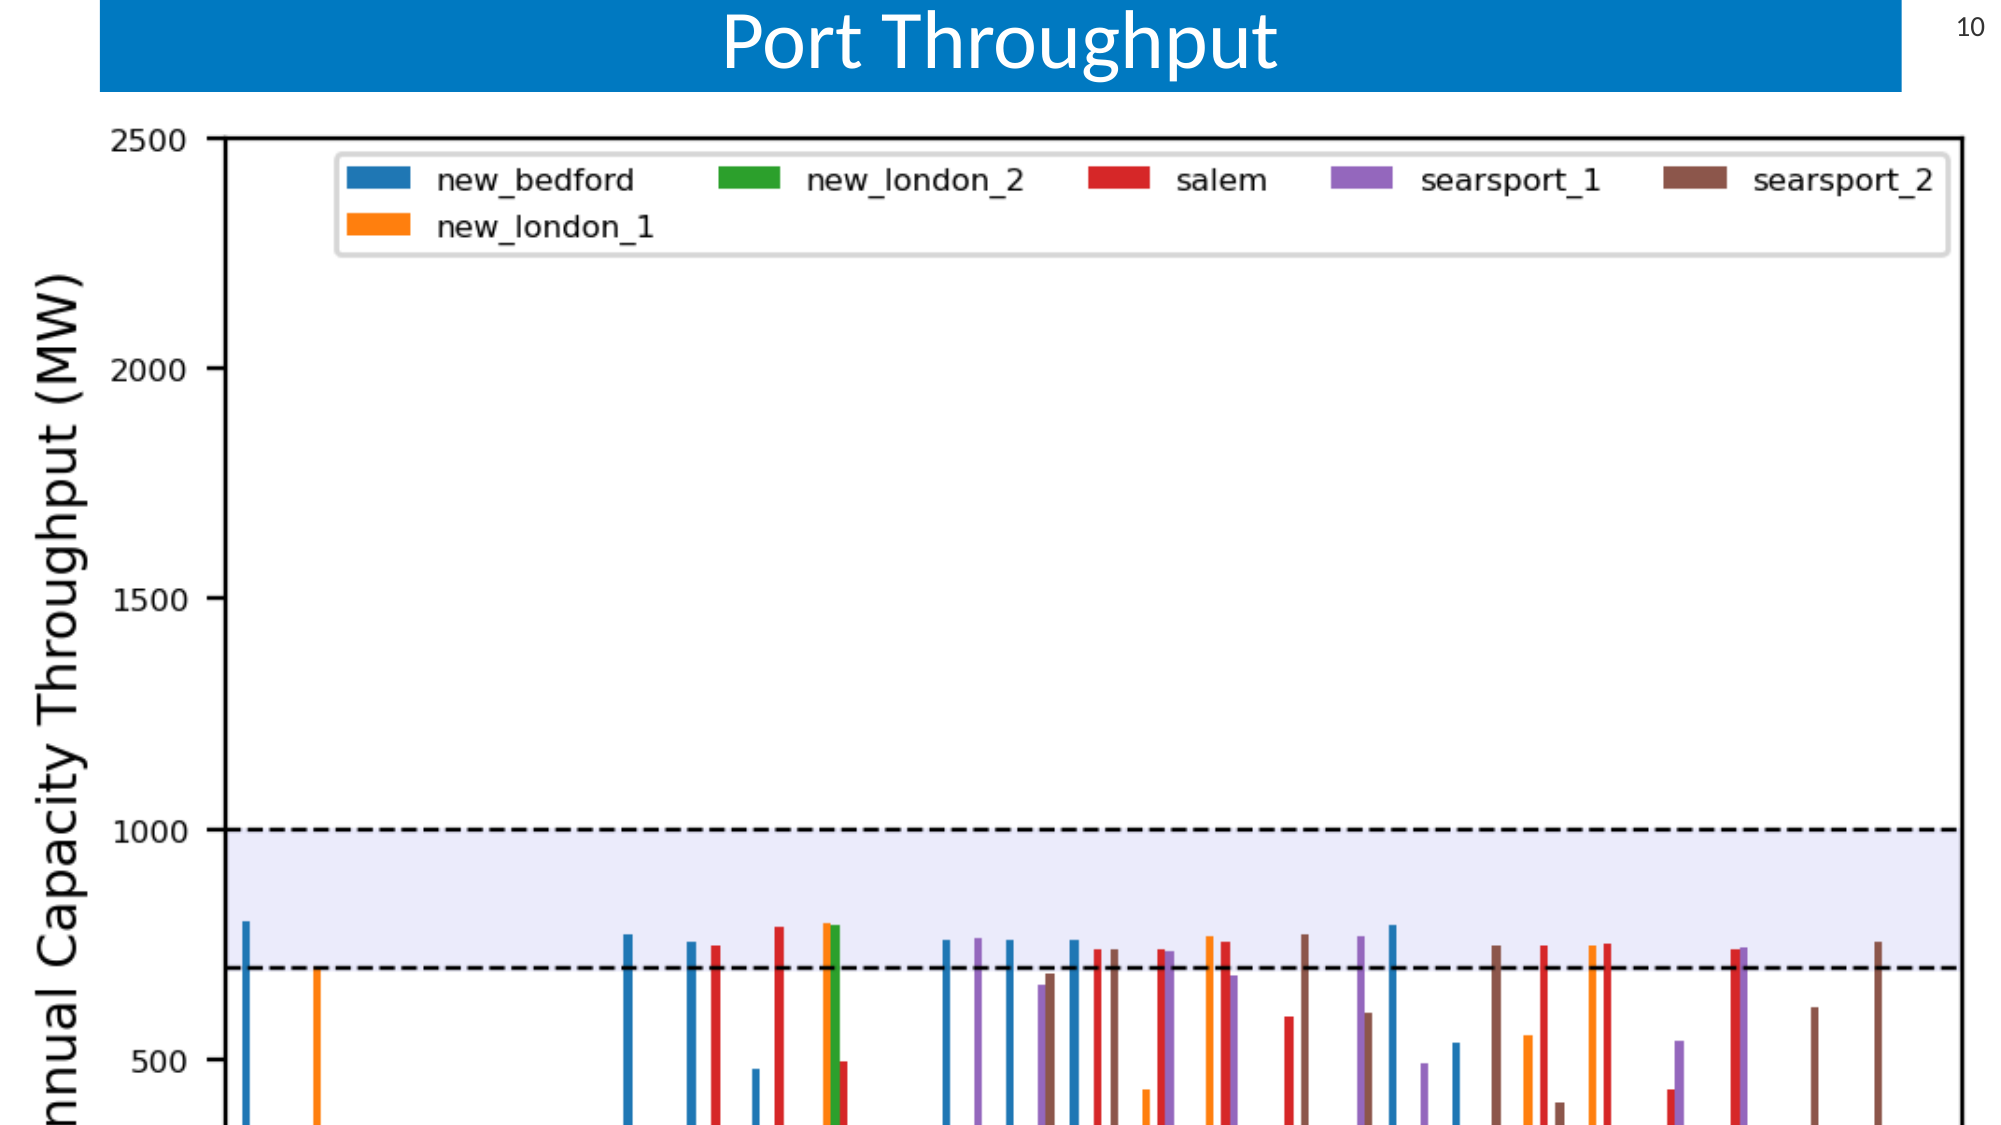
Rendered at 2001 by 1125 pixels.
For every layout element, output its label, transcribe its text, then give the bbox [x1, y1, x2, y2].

picture [0, 92, 2000, 1125]
title Port Throughput [99, 0, 1902, 91]
